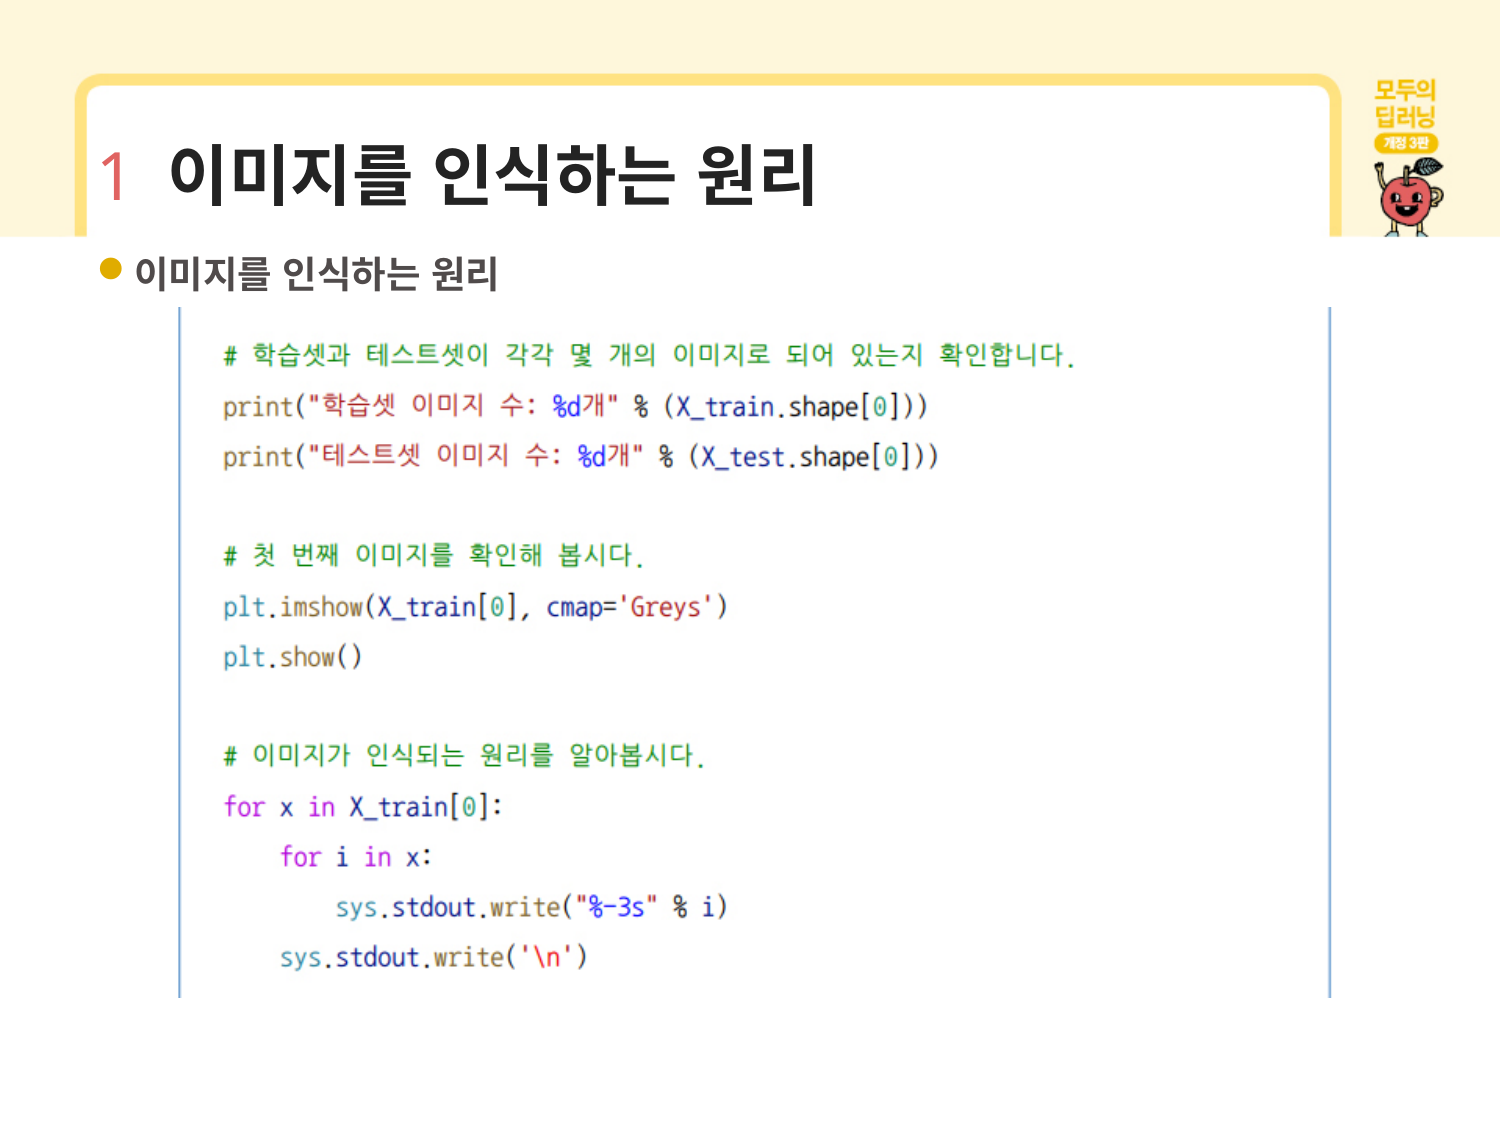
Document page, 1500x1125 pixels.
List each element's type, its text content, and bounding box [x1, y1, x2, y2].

list 이미지를 인식하는 원리 [81, 239, 1412, 1054]
picture [0, 0, 1500, 1125]
title 1 이미지를 인식하는 원리 [81, 90, 1412, 222]
